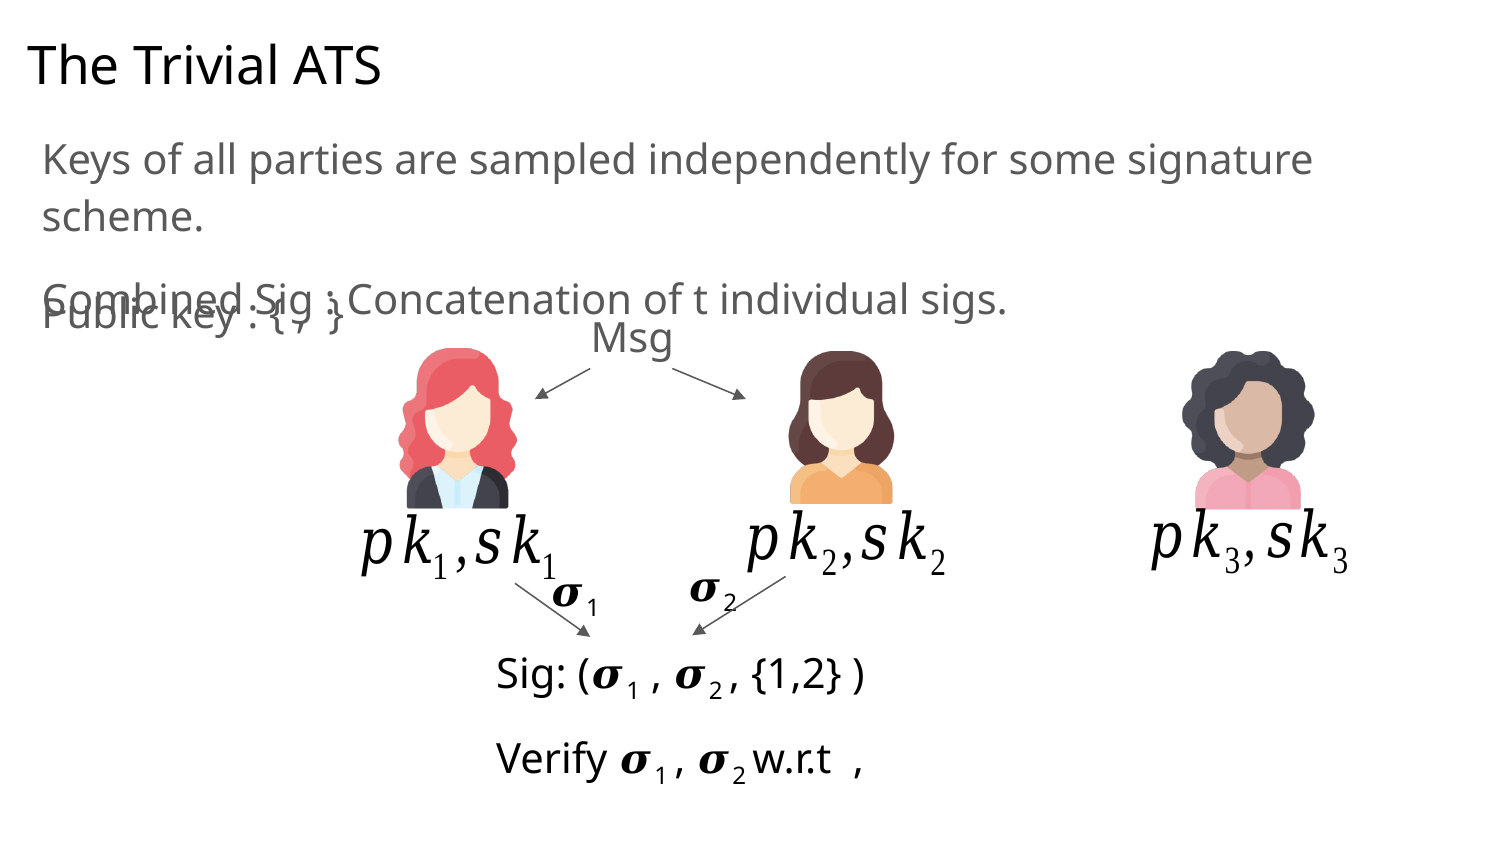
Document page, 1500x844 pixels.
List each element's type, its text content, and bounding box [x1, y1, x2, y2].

picture [1173, 334, 1324, 524]
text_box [691, 576, 786, 636]
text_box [534, 368, 591, 400]
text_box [514, 583, 591, 638]
list Keys of all parties are sampled independently for some signature scheme. Combined Sig : Concatenation of t individual sigs. [26, 110, 1470, 392]
text_box 𝝈2 [672, 544, 758, 632]
picture [390, 334, 528, 524]
text_box 𝝈1 [534, 549, 619, 637]
picture [769, 338, 907, 519]
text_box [672, 368, 747, 400]
title The Trivial ATS [12, 16, 1436, 111]
